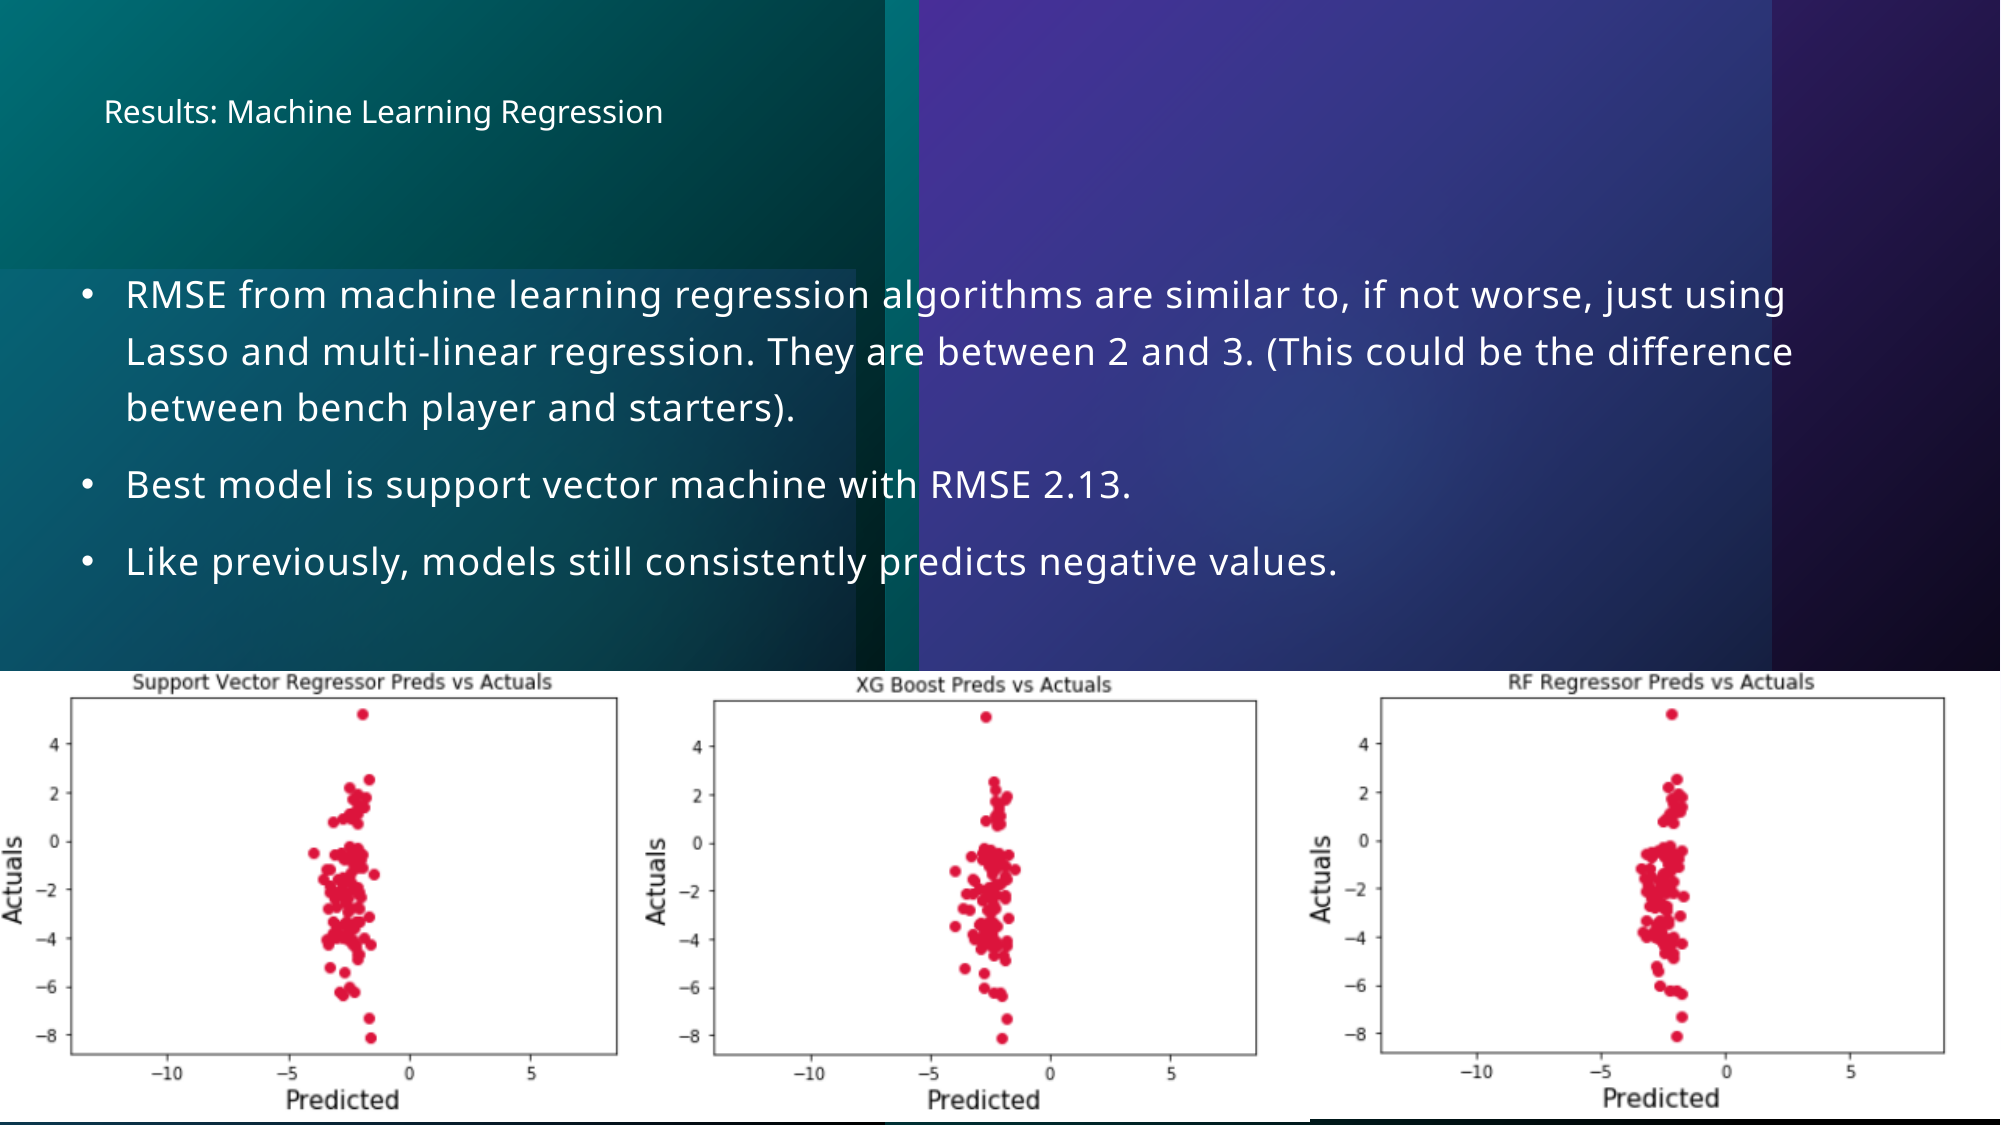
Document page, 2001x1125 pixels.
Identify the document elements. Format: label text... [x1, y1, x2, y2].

picture [0, 671, 2000, 1122]
list RMSE from machine learning regression algorithms are similar to, if not worse, just using Lasso and multi-linear regression. They are between 2 and 3. (This could be the difference between bench player and starters). Best model is support vector machine with RMSE 2.13. Like previously, models still consistently predicts negative values. [66, 252, 1887, 671]
title Results: Machine Learning Regression [88, 88, 1910, 229]
